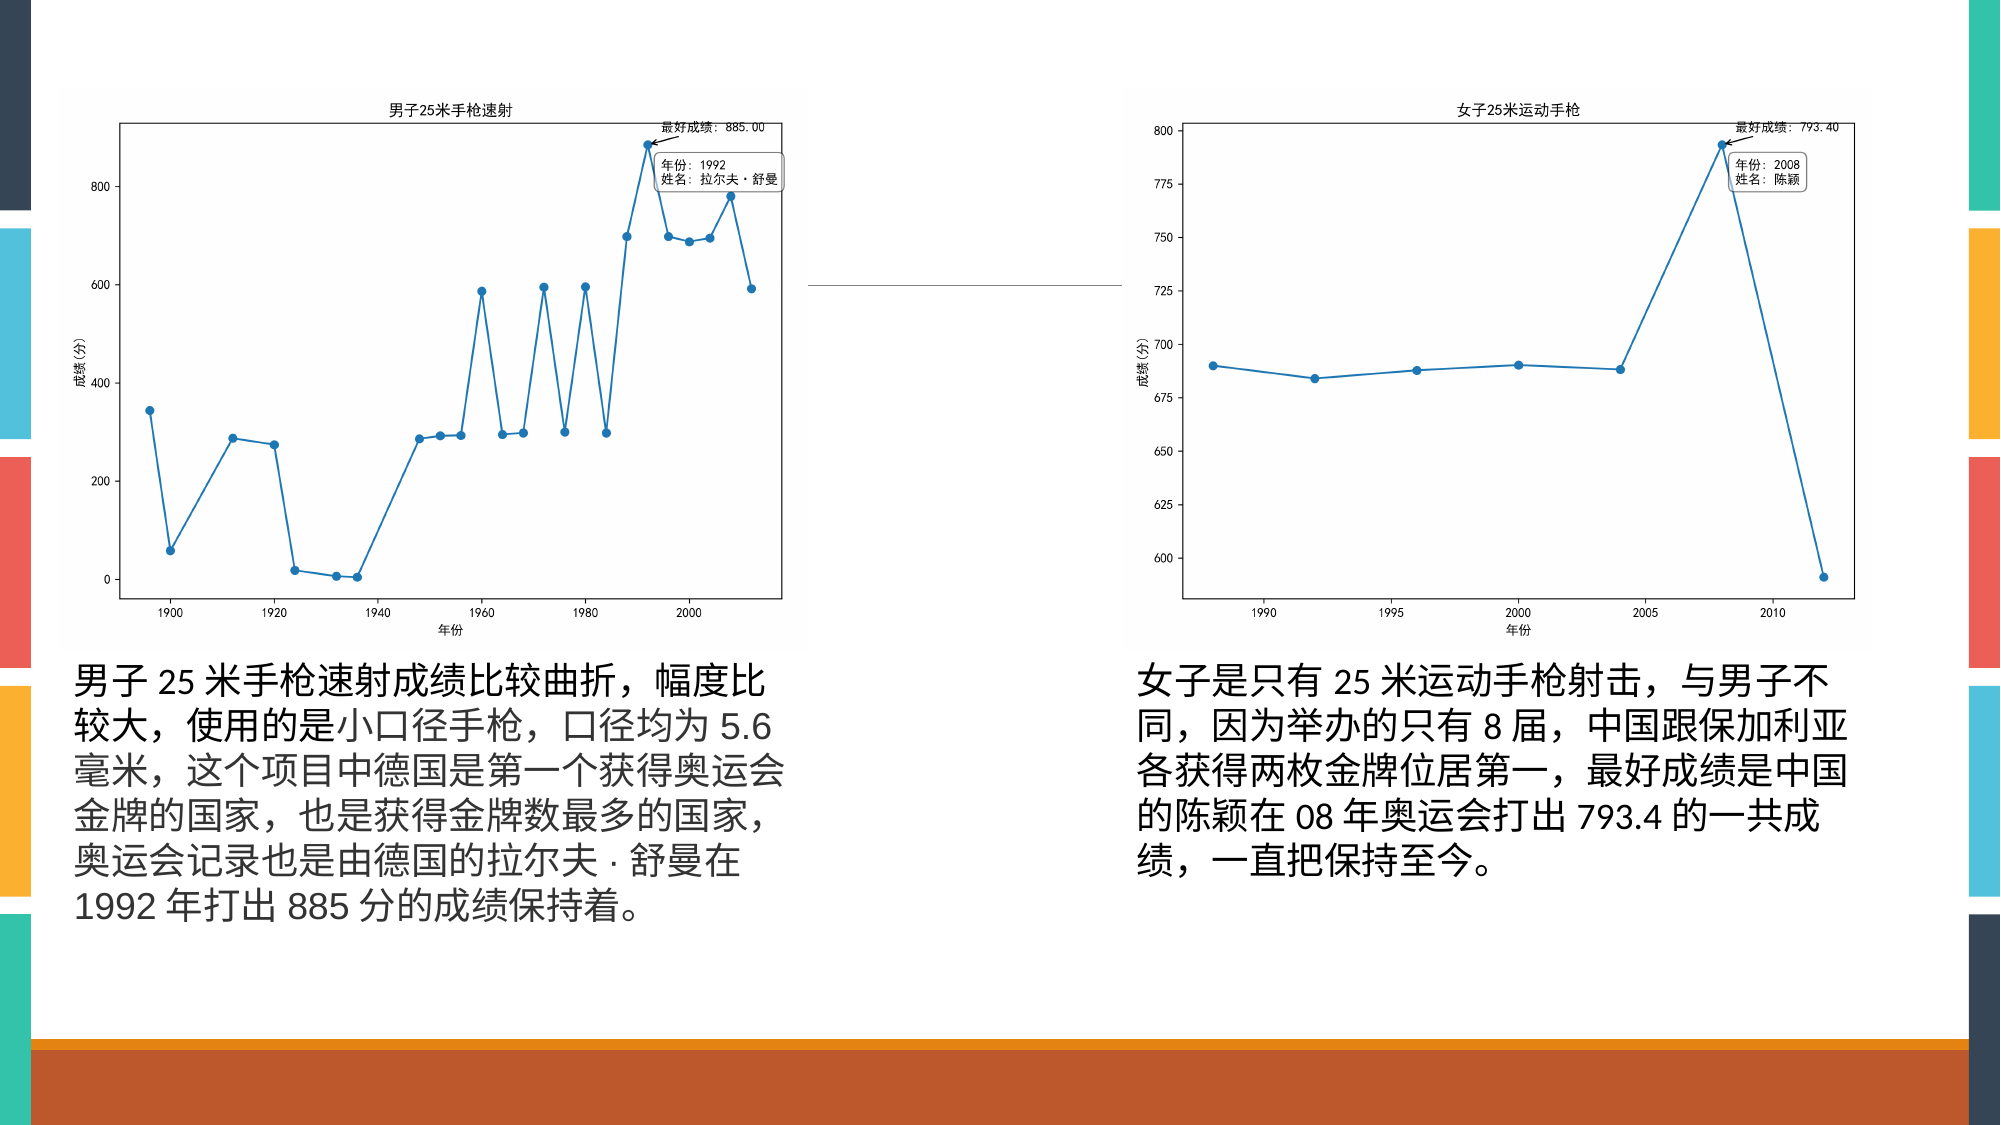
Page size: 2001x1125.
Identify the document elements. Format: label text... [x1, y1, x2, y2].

text_box 男子25米手枪速射成绩比较曲折，幅度比较大，使用的是小口径手枪，口径均为5.6毫米，这个项目中德国是第一个获得奥运会金牌的国家，也是获得金牌数最多的国家，奥运会记录也是由德国的拉尔夫·舒曼在1992年打出885分的成绩保持着。 [59, 657, 808, 935]
text_box [1968, 457, 2000, 668]
text_box [0, 457, 31, 668]
text_box 女子是只有25米运动手枪射击，与男子不同，因为举办的只有8届，中国跟保加利亚各获得两枚金牌位居第一，最好成绩是中国的陈颖在08年奥运会打出793.4的一共成绩，一直把保持至今。 [1122, 657, 1871, 890]
text_box [0, 228, 31, 440]
text_box [1968, 914, 2000, 1125]
text_box [0, 685, 31, 897]
text_box [0, 0, 31, 211]
text_box [1968, 685, 2000, 897]
text_box [1968, 228, 2000, 440]
picture [1121, 87, 1871, 651]
text_box [0, 914, 31, 1125]
text_box [1968, 0, 2000, 211]
picture [58, 87, 808, 651]
